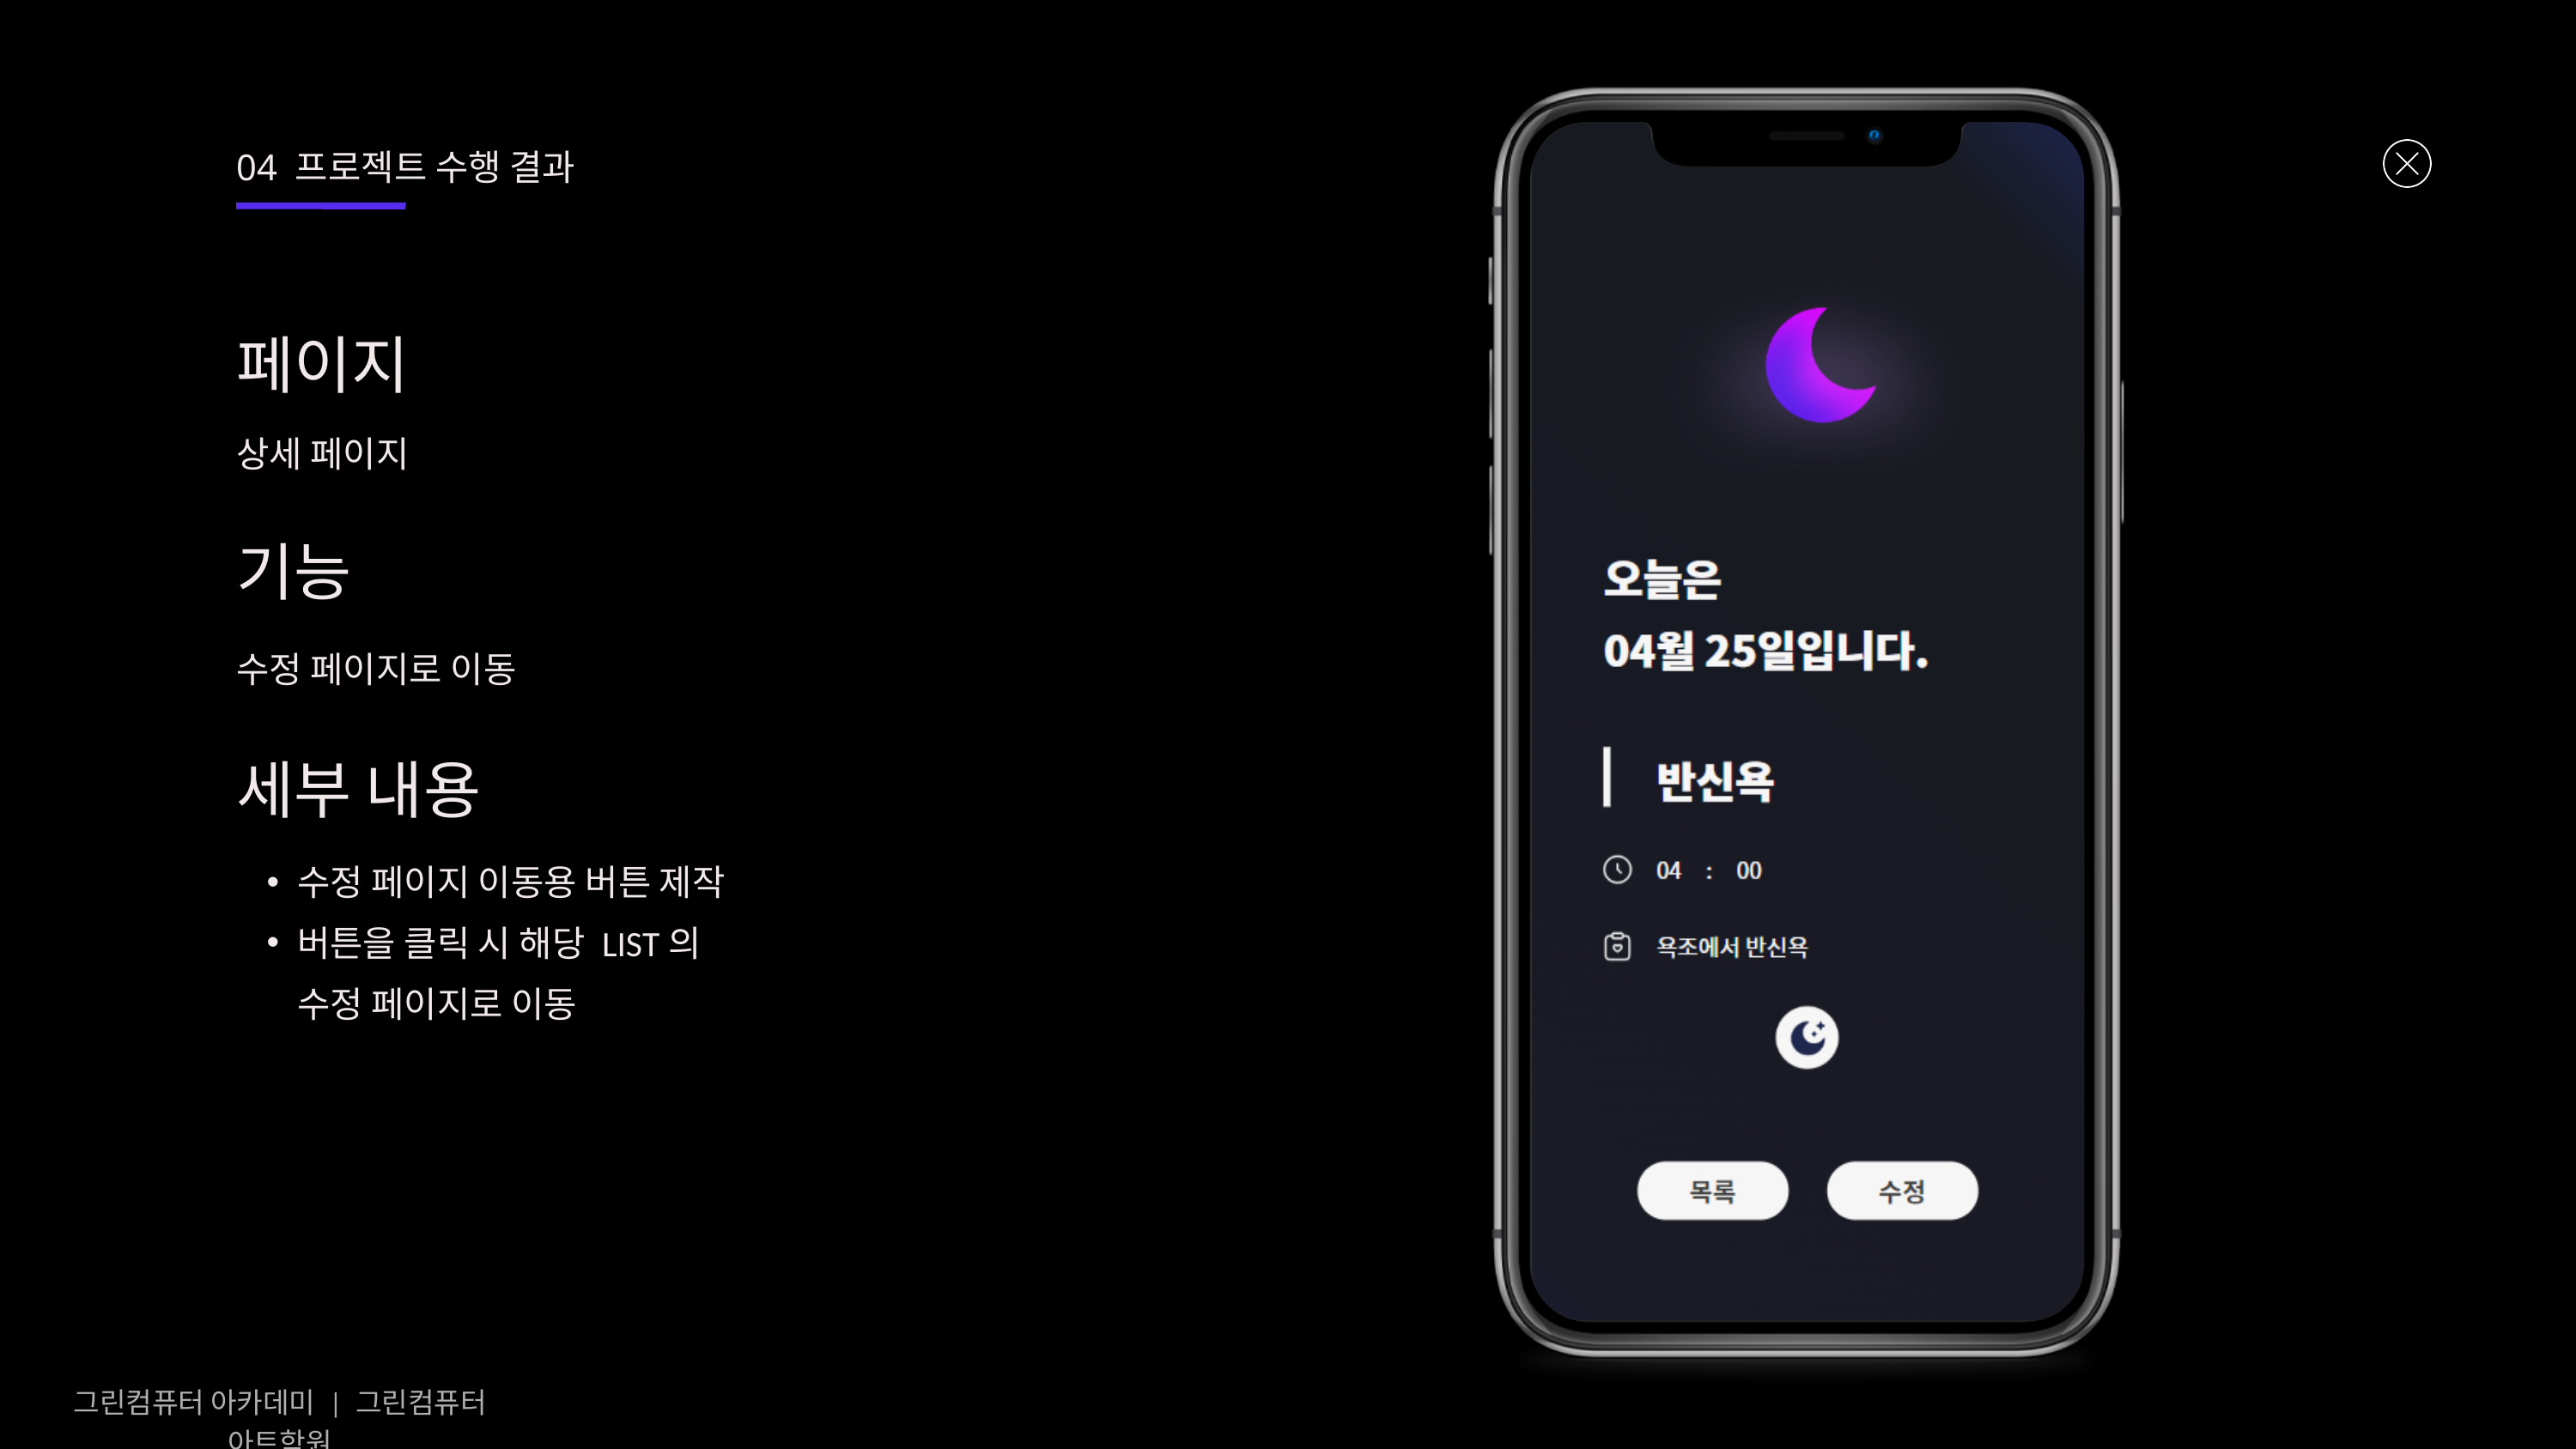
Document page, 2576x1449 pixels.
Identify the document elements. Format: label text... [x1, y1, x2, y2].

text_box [1487, 85, 2127, 1382]
text_box 수정 페이지 이동용 버튼 제작 버튼을 클릭 시 해당 LIST의 수정 페이지로 이동 [236, 841, 732, 1025]
text_box 04 프로젝트 수행 결과 [236, 137, 969, 189]
text_box 페이지 [236, 325, 969, 401]
text_box 그린컴퓨터 아카데미 | 그린컴퓨터 아트학원 [25, 1379, 535, 1449]
text_box 수정 페이지로 이동 [236, 640, 833, 690]
text_box 기능 [236, 532, 969, 609]
text_box 세부 내용 [236, 750, 969, 827]
text_box 상세 페이지 [236, 424, 833, 475]
picture [2383, 139, 2432, 188]
